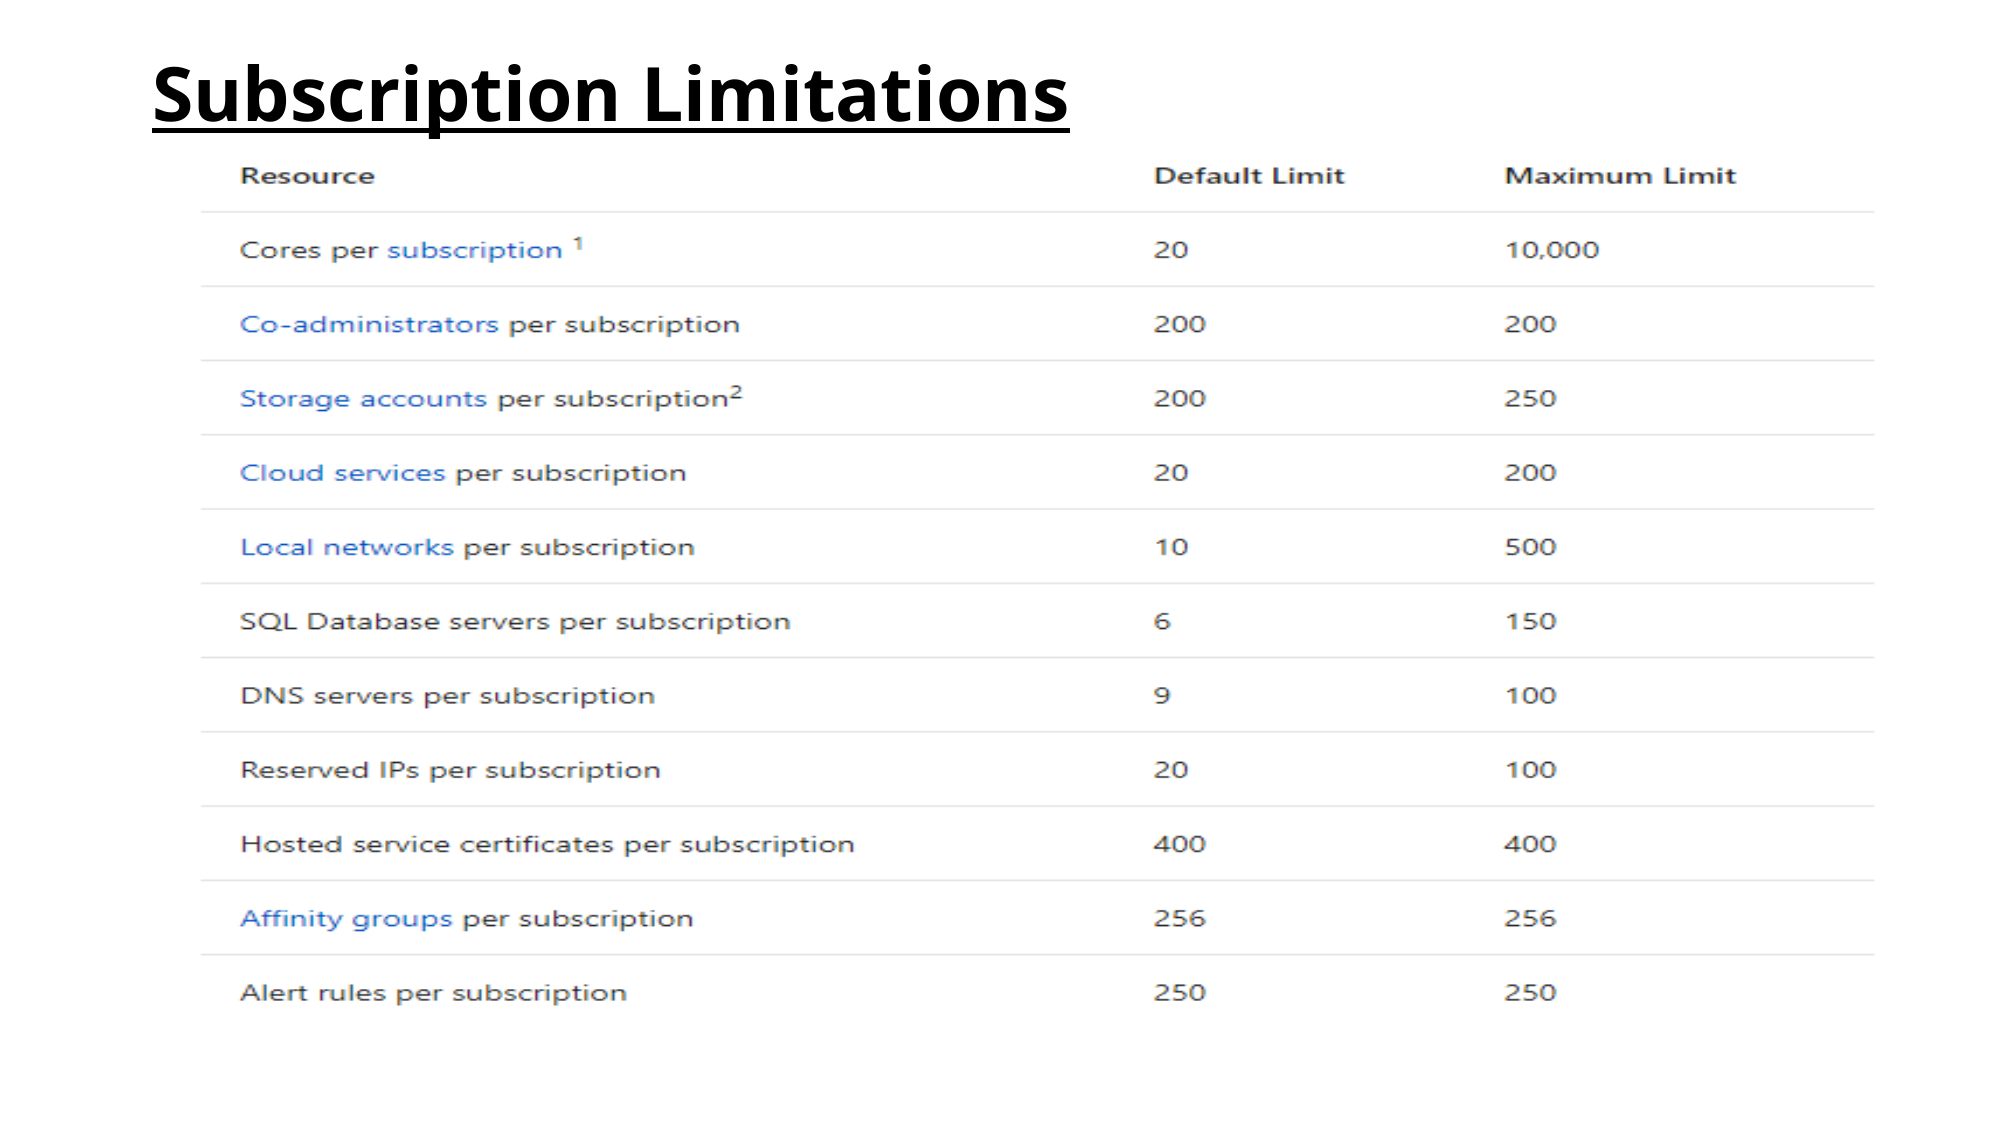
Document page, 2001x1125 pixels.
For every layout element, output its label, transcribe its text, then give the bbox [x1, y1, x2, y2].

title Subscription Limitations [137, 0, 1863, 196]
picture [197, 142, 1889, 1009]
